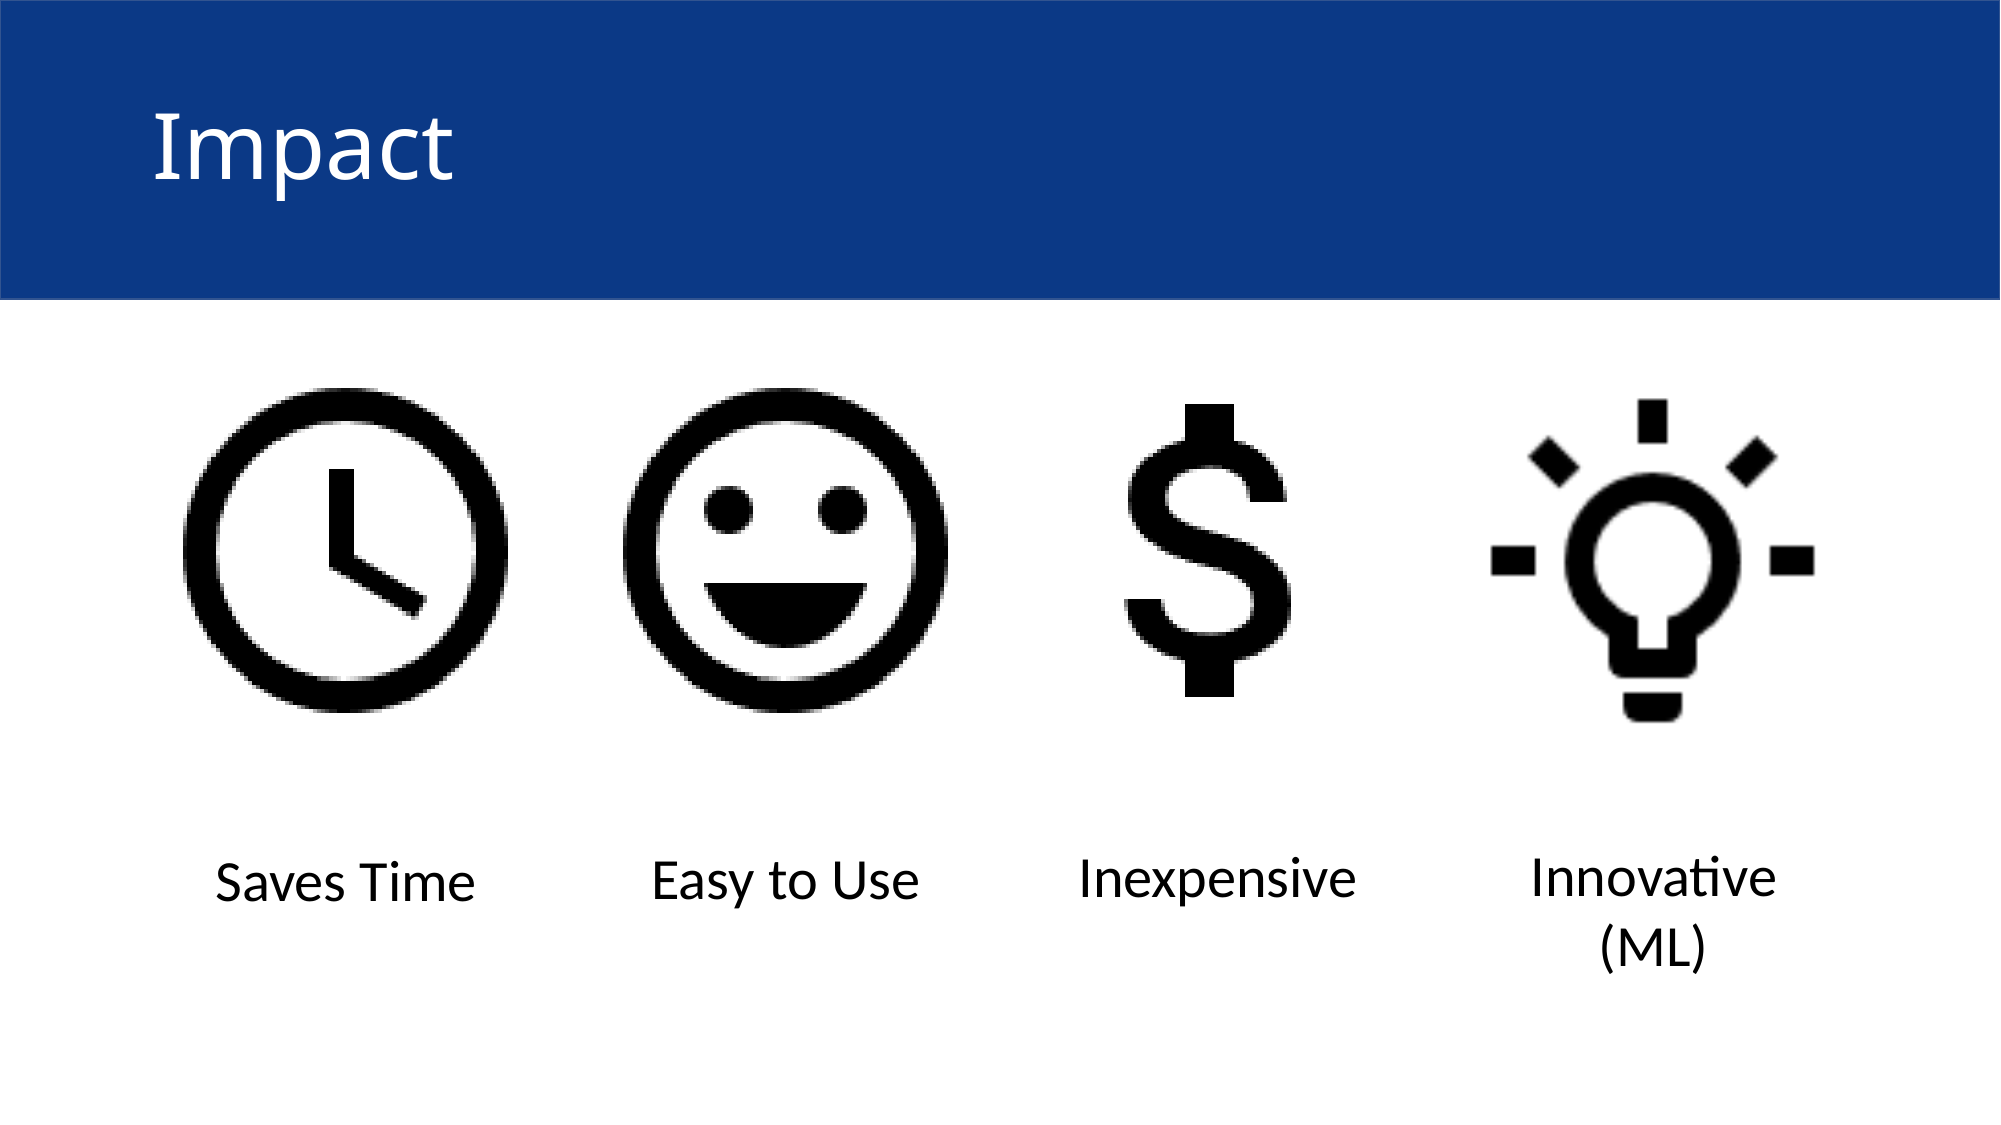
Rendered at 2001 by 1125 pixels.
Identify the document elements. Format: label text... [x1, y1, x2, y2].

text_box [151, 356, 541, 922]
picture [1478, 386, 1830, 739]
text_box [1023, 356, 1413, 917]
text_box Innovative (ML) [1478, 831, 1830, 986]
text_box [0, 0, 2000, 300]
text_box Impact [137, 40, 1863, 259]
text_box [591, 356, 981, 920]
